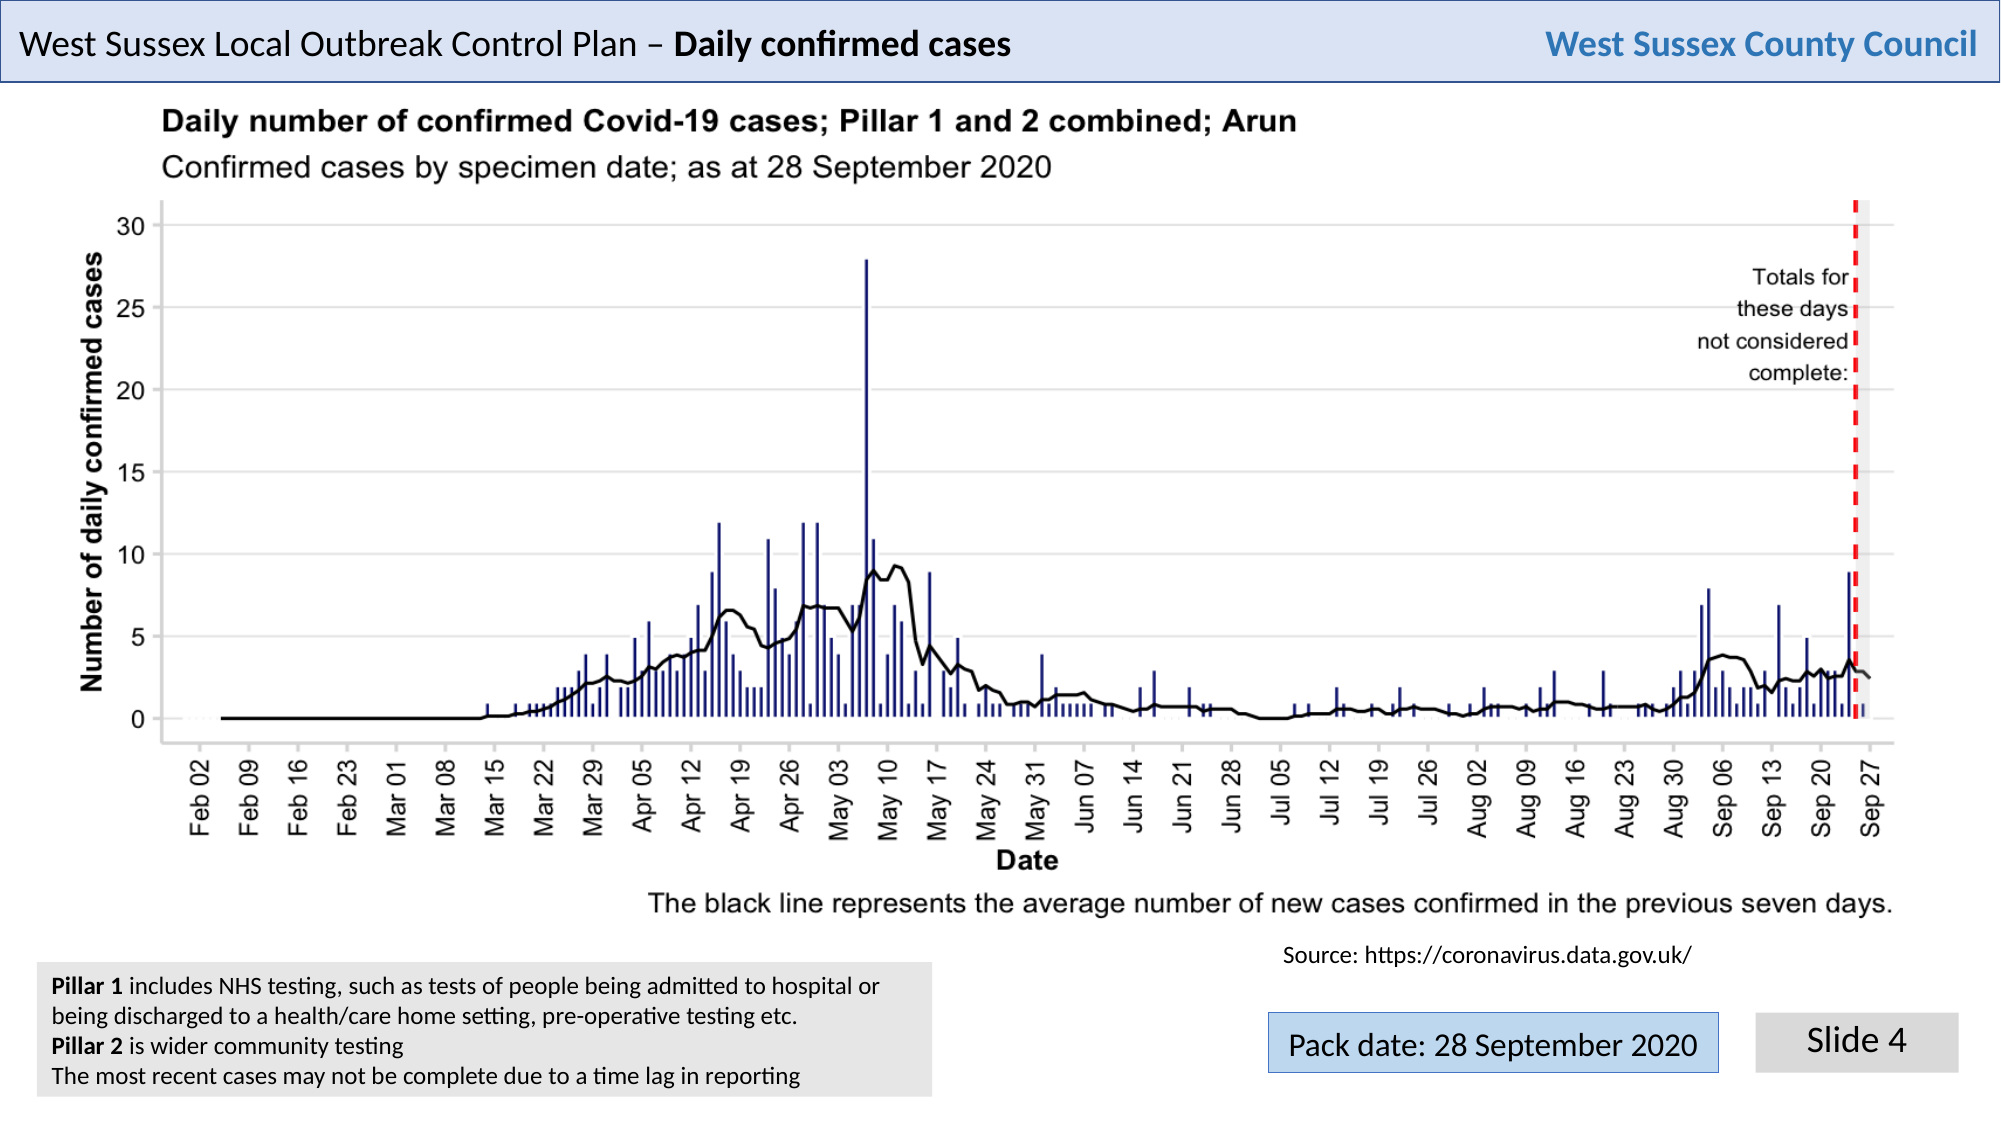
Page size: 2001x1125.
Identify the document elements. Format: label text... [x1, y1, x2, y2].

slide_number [1268, 1012, 1719, 1073]
list Source: https://coronavirus.data.gov.uk/ [1268, 935, 1912, 995]
list Slide 4 [1755, 1012, 1959, 1073]
picture [63, 91, 1912, 935]
